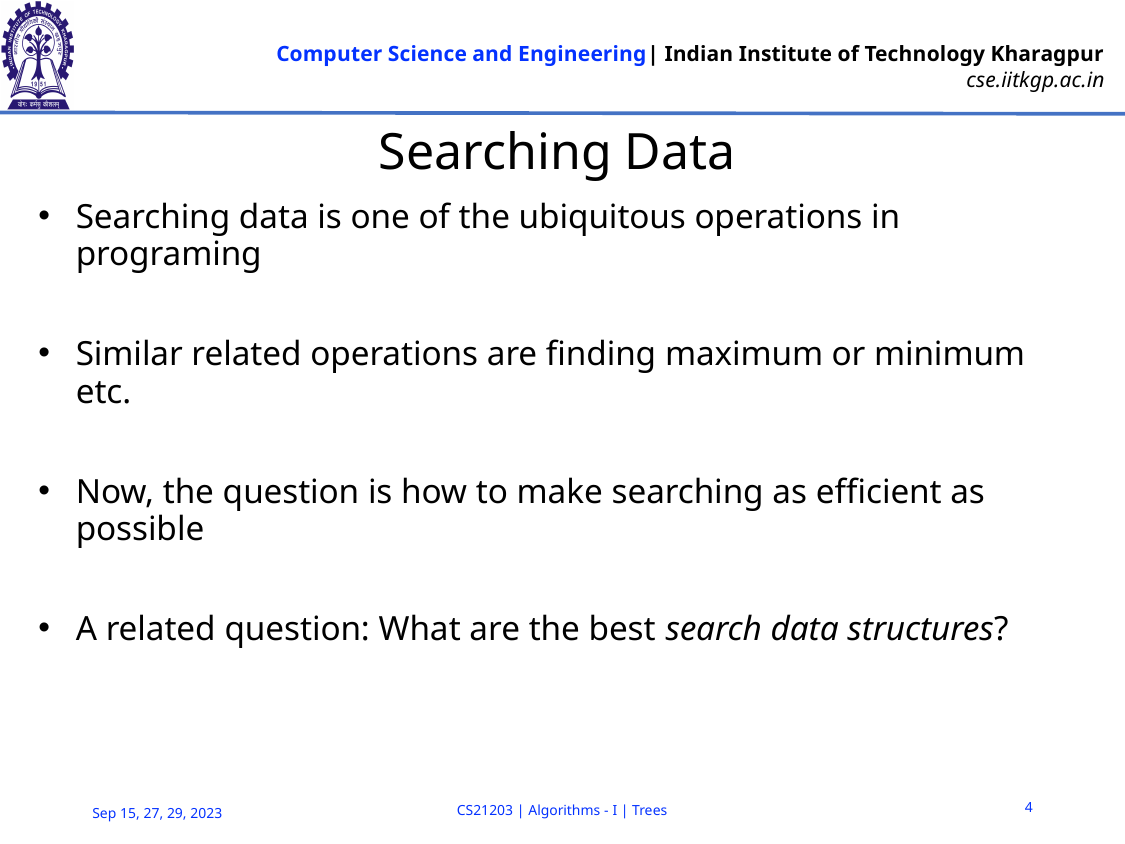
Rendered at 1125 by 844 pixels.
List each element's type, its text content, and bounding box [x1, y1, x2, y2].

footer CS21203 | Algorithms - I | Trees [185, 799, 940, 833]
picture [1, 1, 74, 110]
text_box Searching data is one of the ubiquitous operations in programing Similar related operations are finding maximum or minimum etc. Now, the question is how to make searching as efficient as possible A related question: What are the best search data structures? [23, 189, 1078, 799]
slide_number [77, 799, 274, 844]
title Searching Data [35, 78, 1078, 189]
slide_number 4 [992, 799, 1048, 831]
